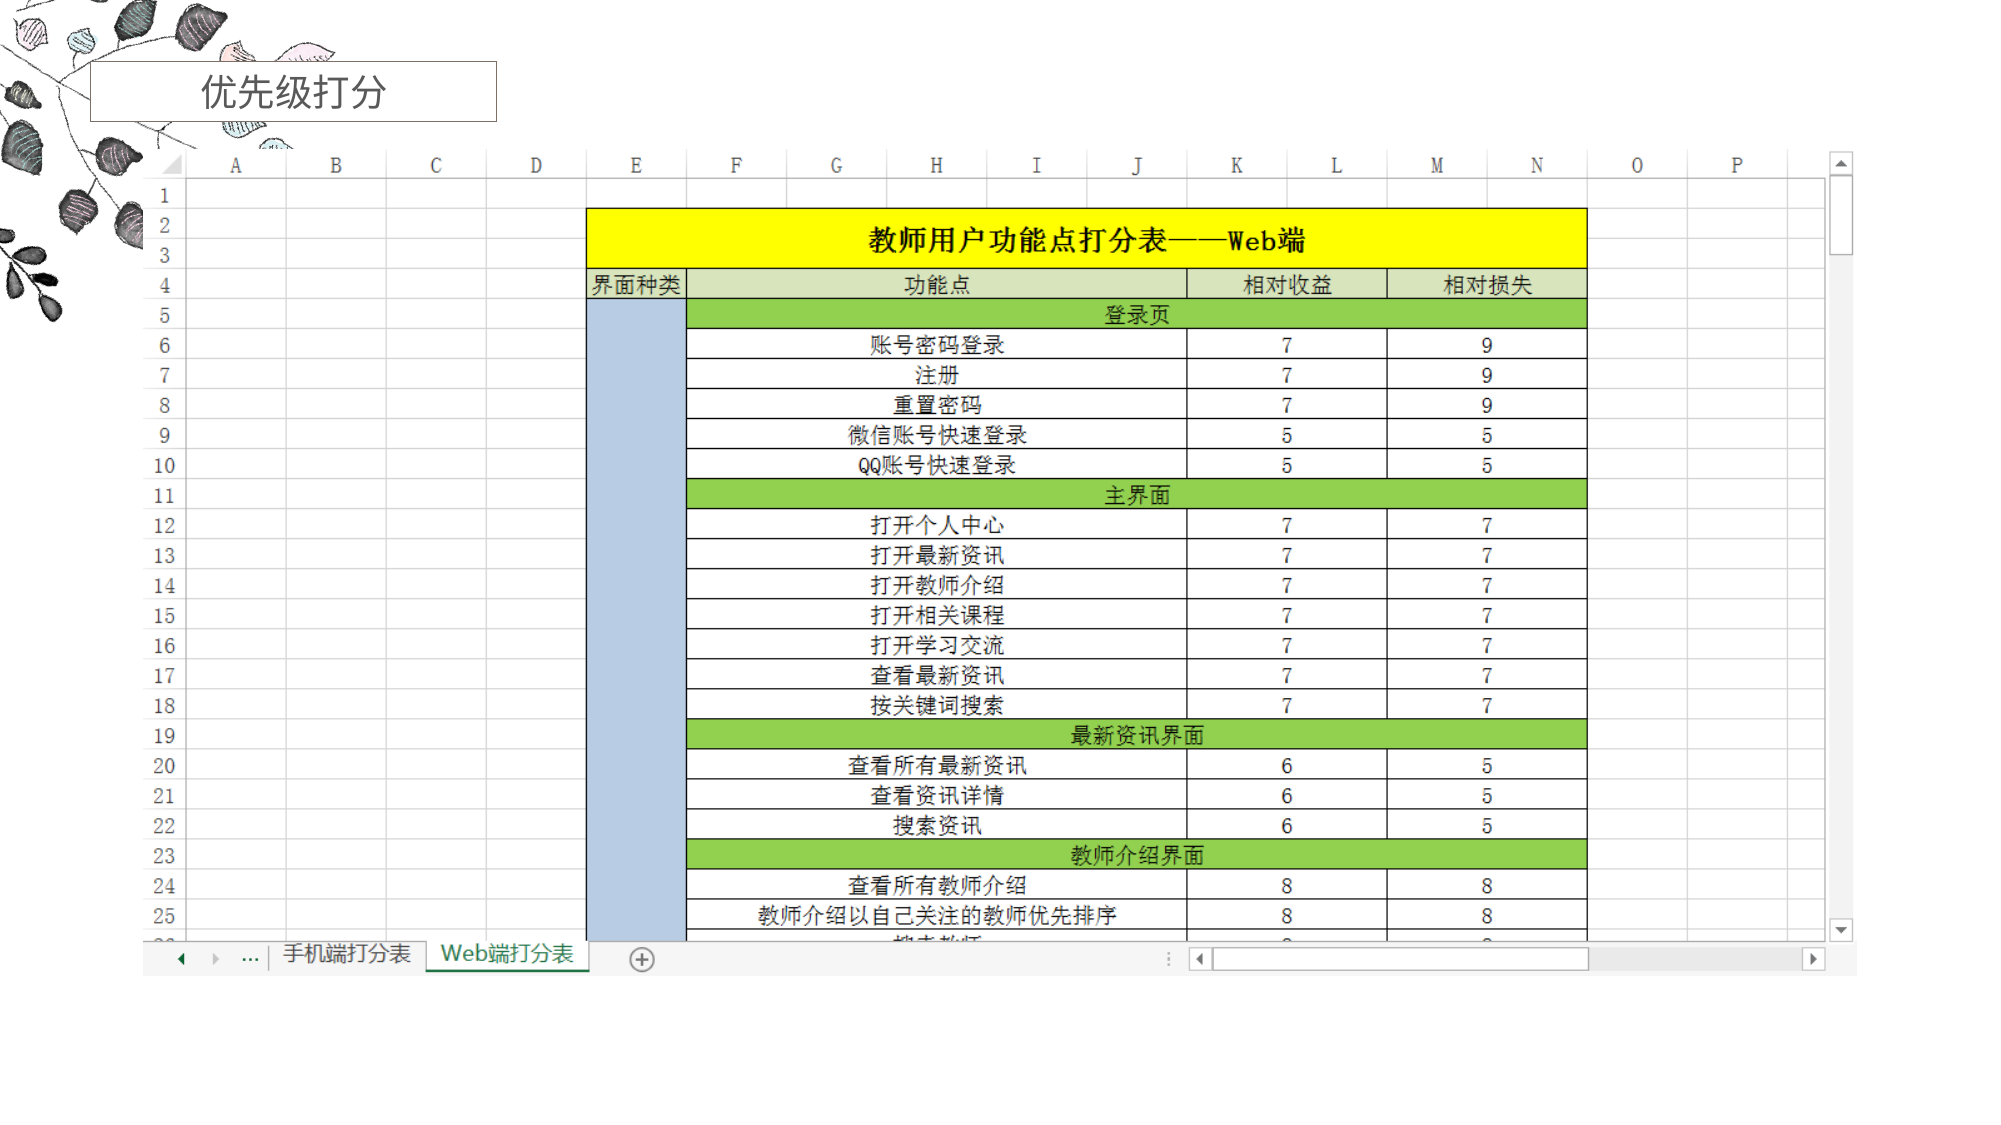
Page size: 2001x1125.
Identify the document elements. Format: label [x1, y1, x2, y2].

text_box [0, 0, 498, 659]
picture [143, 149, 1857, 976]
